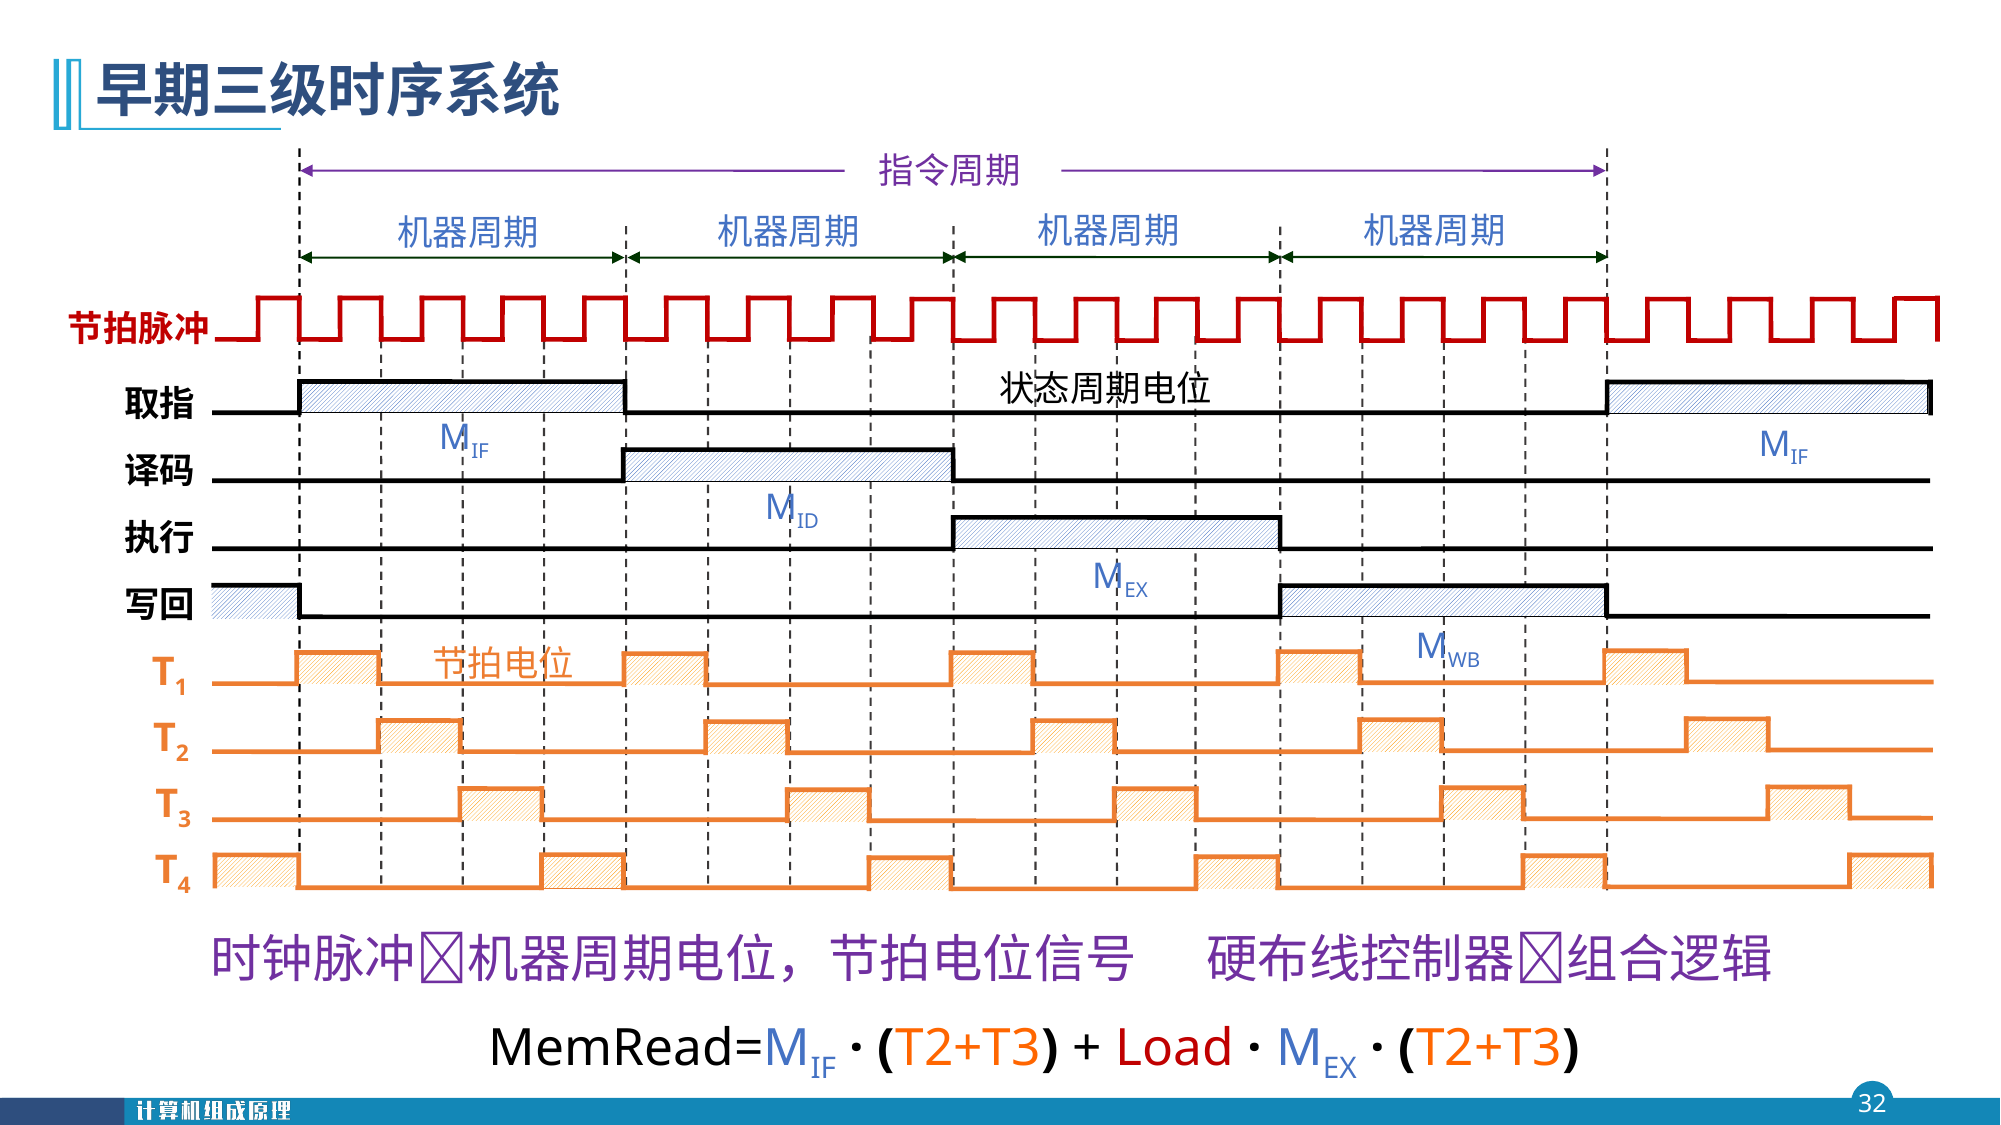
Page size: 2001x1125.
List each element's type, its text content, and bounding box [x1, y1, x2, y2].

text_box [82, 507, 1931, 566]
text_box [82, 358, 1931, 432]
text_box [299, 566, 1608, 574]
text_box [82, 574, 1928, 634]
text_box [299, 200, 1609, 261]
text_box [130, 704, 1931, 768]
text_box 时钟脉冲机器周期电位，节拍电位信号 硬布线控制器组合逻辑 [77, 918, 1906, 996]
title 早期三级时序系统 [80, 42, 1805, 144]
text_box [131, 836, 1932, 900]
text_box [299, 432, 1608, 440]
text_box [128, 633, 1932, 702]
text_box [299, 499, 1608, 507]
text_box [299, 261, 1608, 297]
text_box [34, 297, 1938, 357]
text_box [300, 140, 1606, 199]
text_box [132, 770, 1931, 836]
text_box MIF [1655, 432, 1912, 440]
text_box MemRead=MIF · (T2+T3) + Load · MEX · (T2+T3) [149, 1006, 1919, 1092]
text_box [82, 440, 1928, 499]
